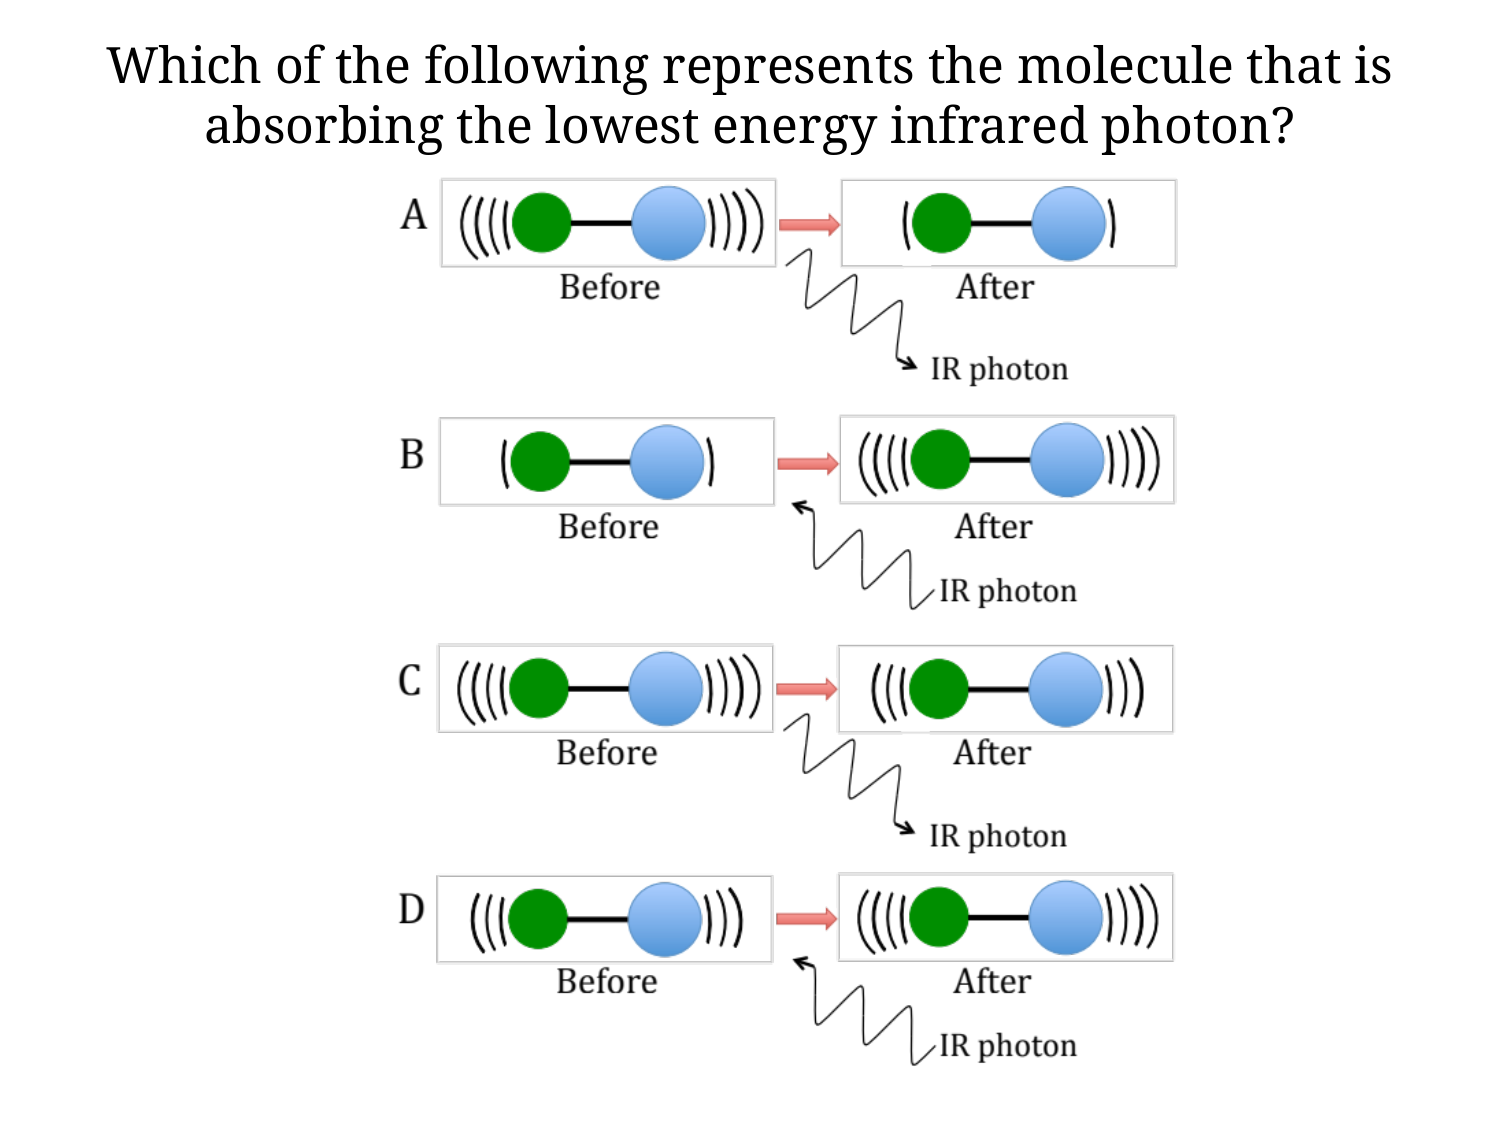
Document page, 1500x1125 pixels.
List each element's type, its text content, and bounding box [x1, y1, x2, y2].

title Which of the following represents the molecule that is absorbing the lowest energy infrared photon? [75, 0, 1425, 188]
picture [389, 170, 1190, 1071]
